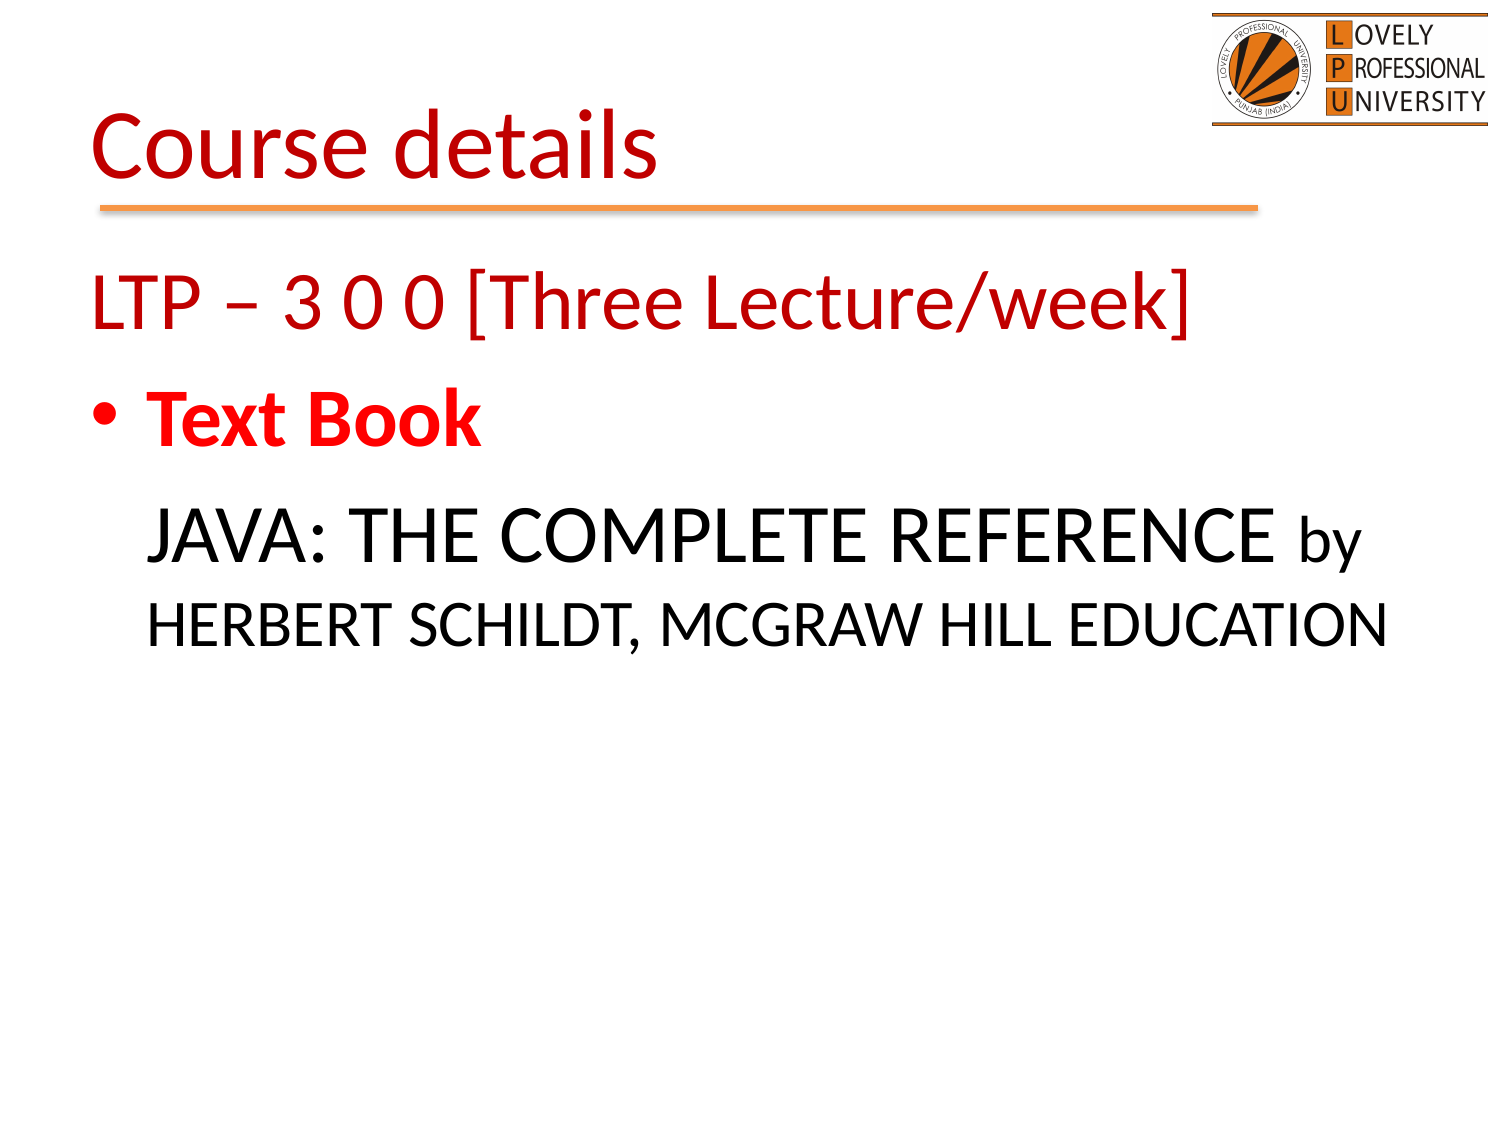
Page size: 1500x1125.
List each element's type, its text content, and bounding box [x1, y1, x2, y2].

title Course details [75, 45, 1425, 233]
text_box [1212, 13, 1488, 126]
list LTP – 3 0 0 [Three Lecture/week] Text Book JAVA: THE COMPLETE REFERENCE by HERBERT SCHILDT, MCGRAW HILL EDUCATION [75, 238, 1425, 1071]
